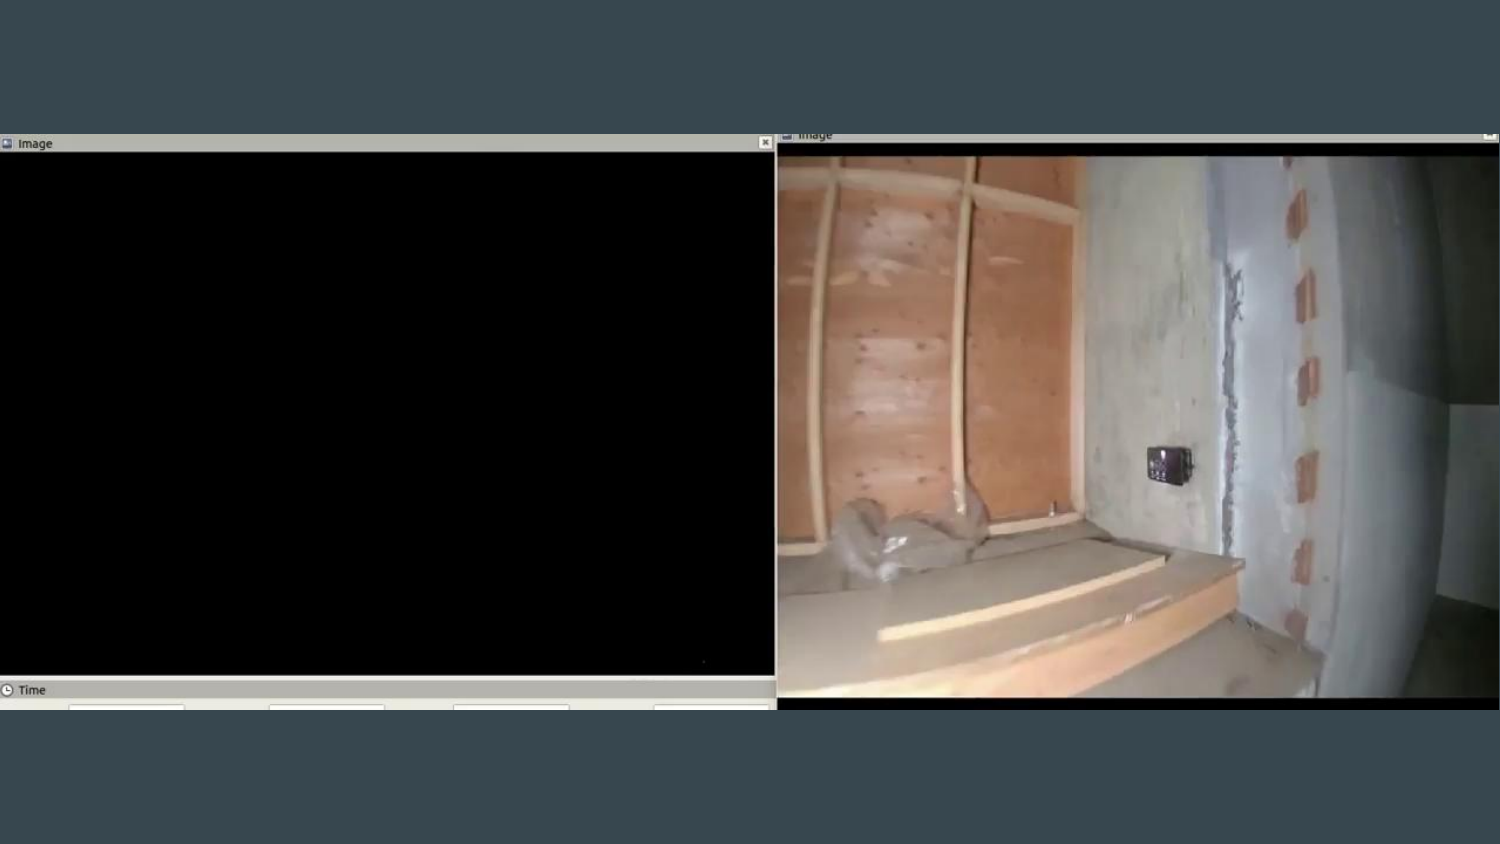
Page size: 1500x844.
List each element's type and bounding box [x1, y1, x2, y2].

picture [0, 133, 1500, 710]
